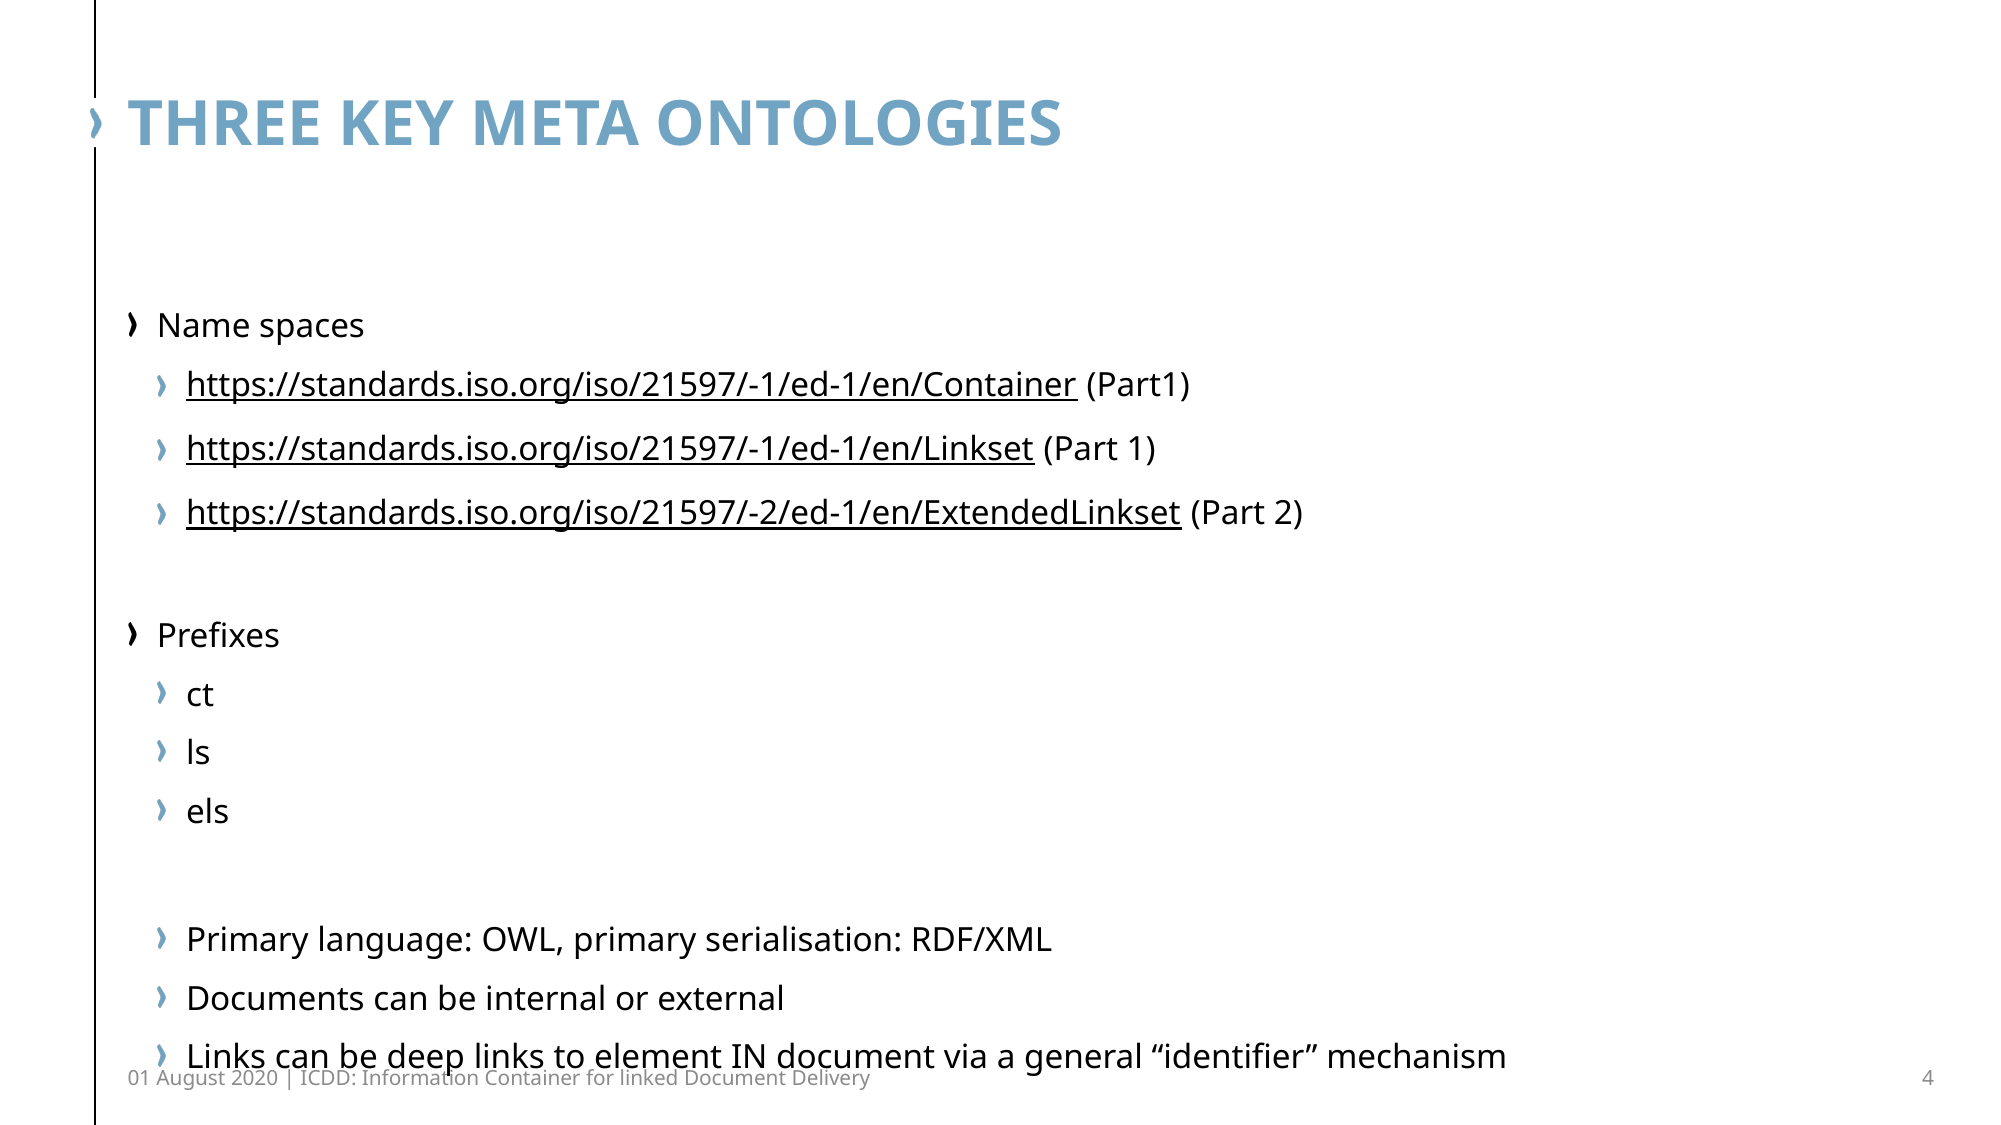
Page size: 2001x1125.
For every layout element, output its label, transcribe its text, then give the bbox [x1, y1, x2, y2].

picture [156, 680, 166, 705]
picture [88, 106, 102, 140]
picture [156, 502, 166, 526]
picture [156, 374, 166, 398]
picture [156, 985, 166, 1009]
picture [127, 312, 137, 337]
slide_number 4 [1907, 1063, 1977, 1094]
picture [156, 798, 166, 822]
picture [156, 739, 166, 763]
picture [156, 1043, 166, 1063]
footer 01 August 2020 | ICDD: Information Container for linked Document Delivery [127, 1063, 1000, 1094]
picture [156, 438, 166, 462]
picture [156, 926, 166, 950]
list Name spaces https://standards.iso.org/iso/21597/-1/ed-1/en/Container (Part1) https://standards.iso.org/iso/21597/-1/ed-1/en/Linkset (Part 1) https://standards.iso.org/iso/21597/-2/ed-1/en/ExtendedLinkset (Part 2) Prefixes ct ls els Primary language: OWL, primary serialisation: RDF/XML Documents can be internal or external Links can be deep links to element IN document via a general “identifier” mechanism [127, 304, 1904, 1033]
title three key meta ontologies [127, 101, 1904, 146]
picture [127, 622, 137, 646]
